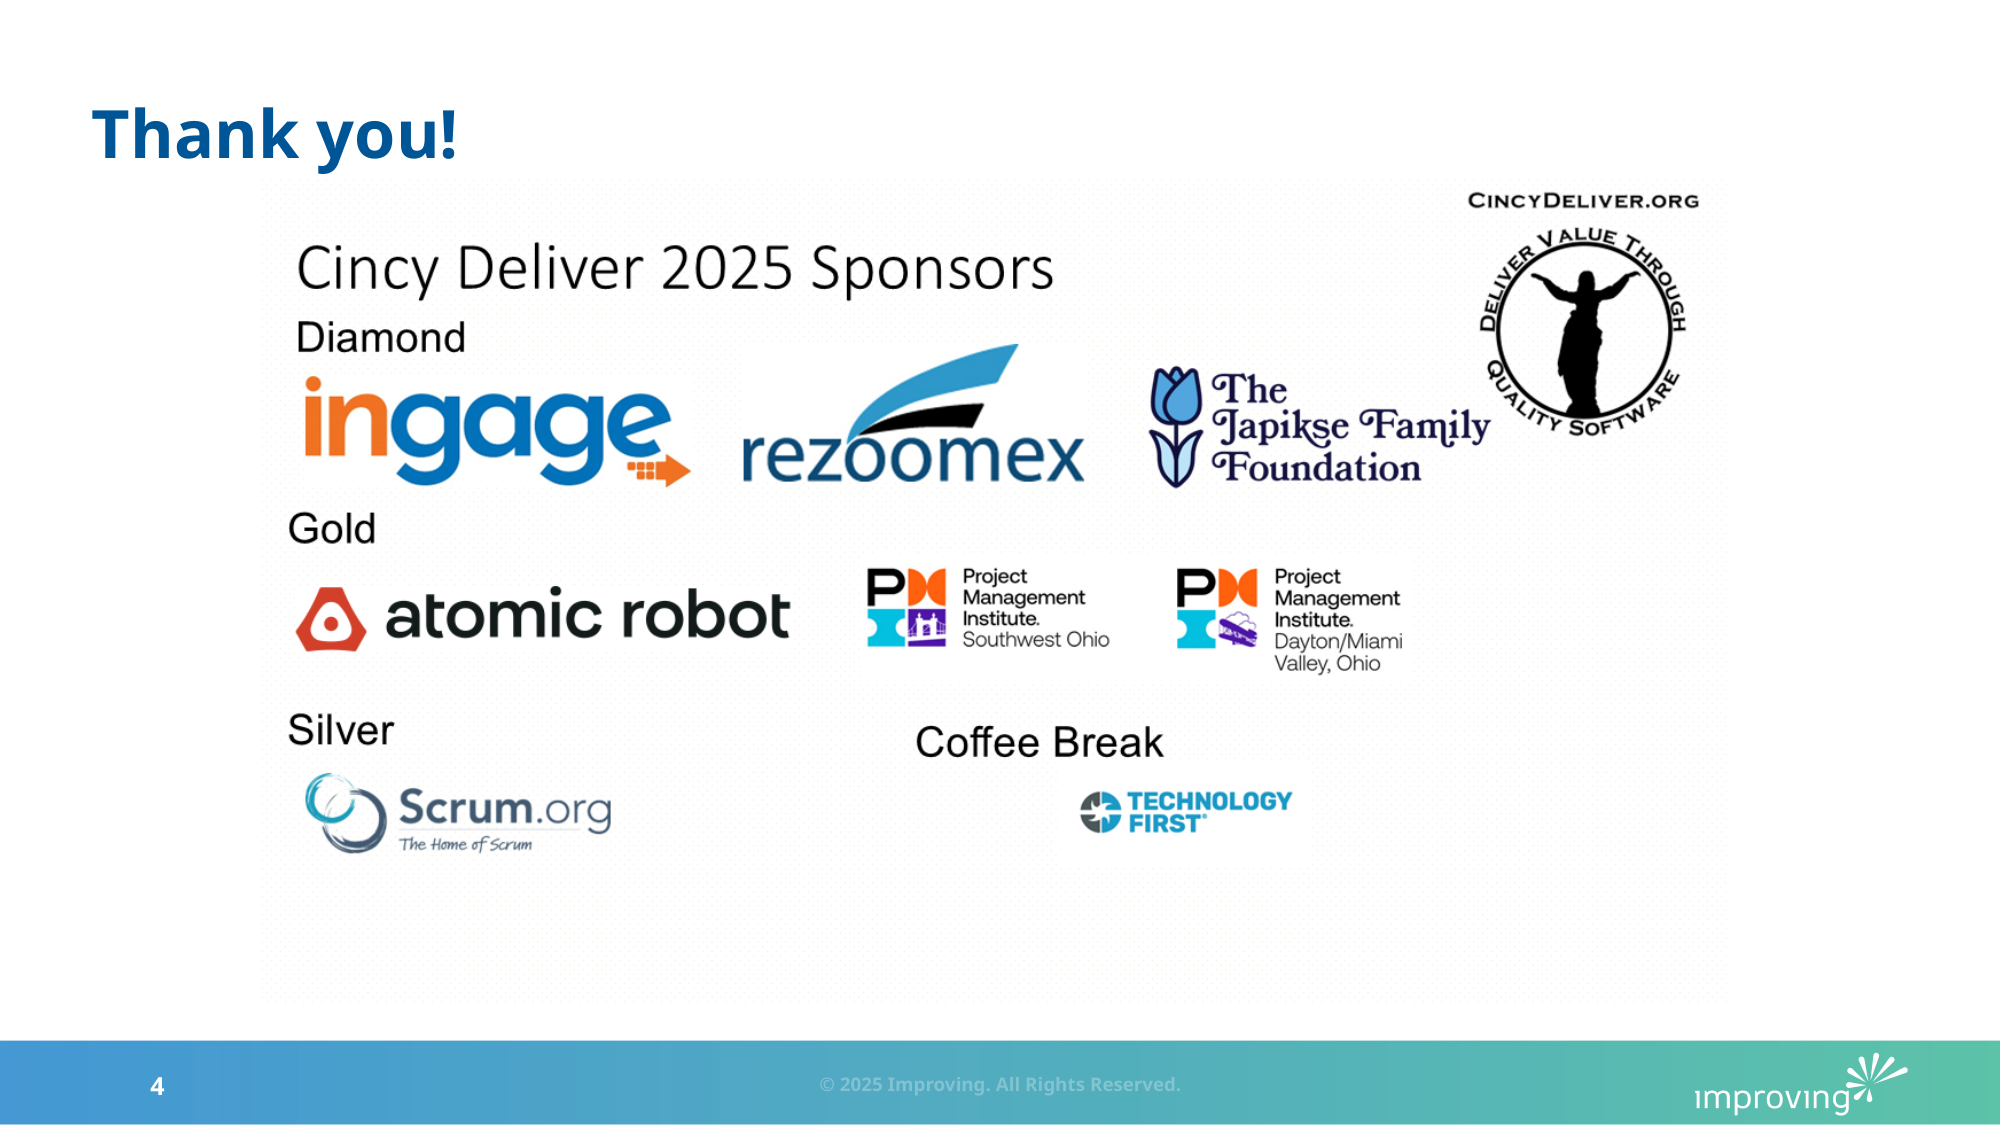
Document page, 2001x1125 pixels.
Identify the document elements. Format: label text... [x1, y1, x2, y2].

title Thank you! [76, 71, 1915, 181]
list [262, 180, 1730, 1006]
picture [0, 0, 2000, 1125]
